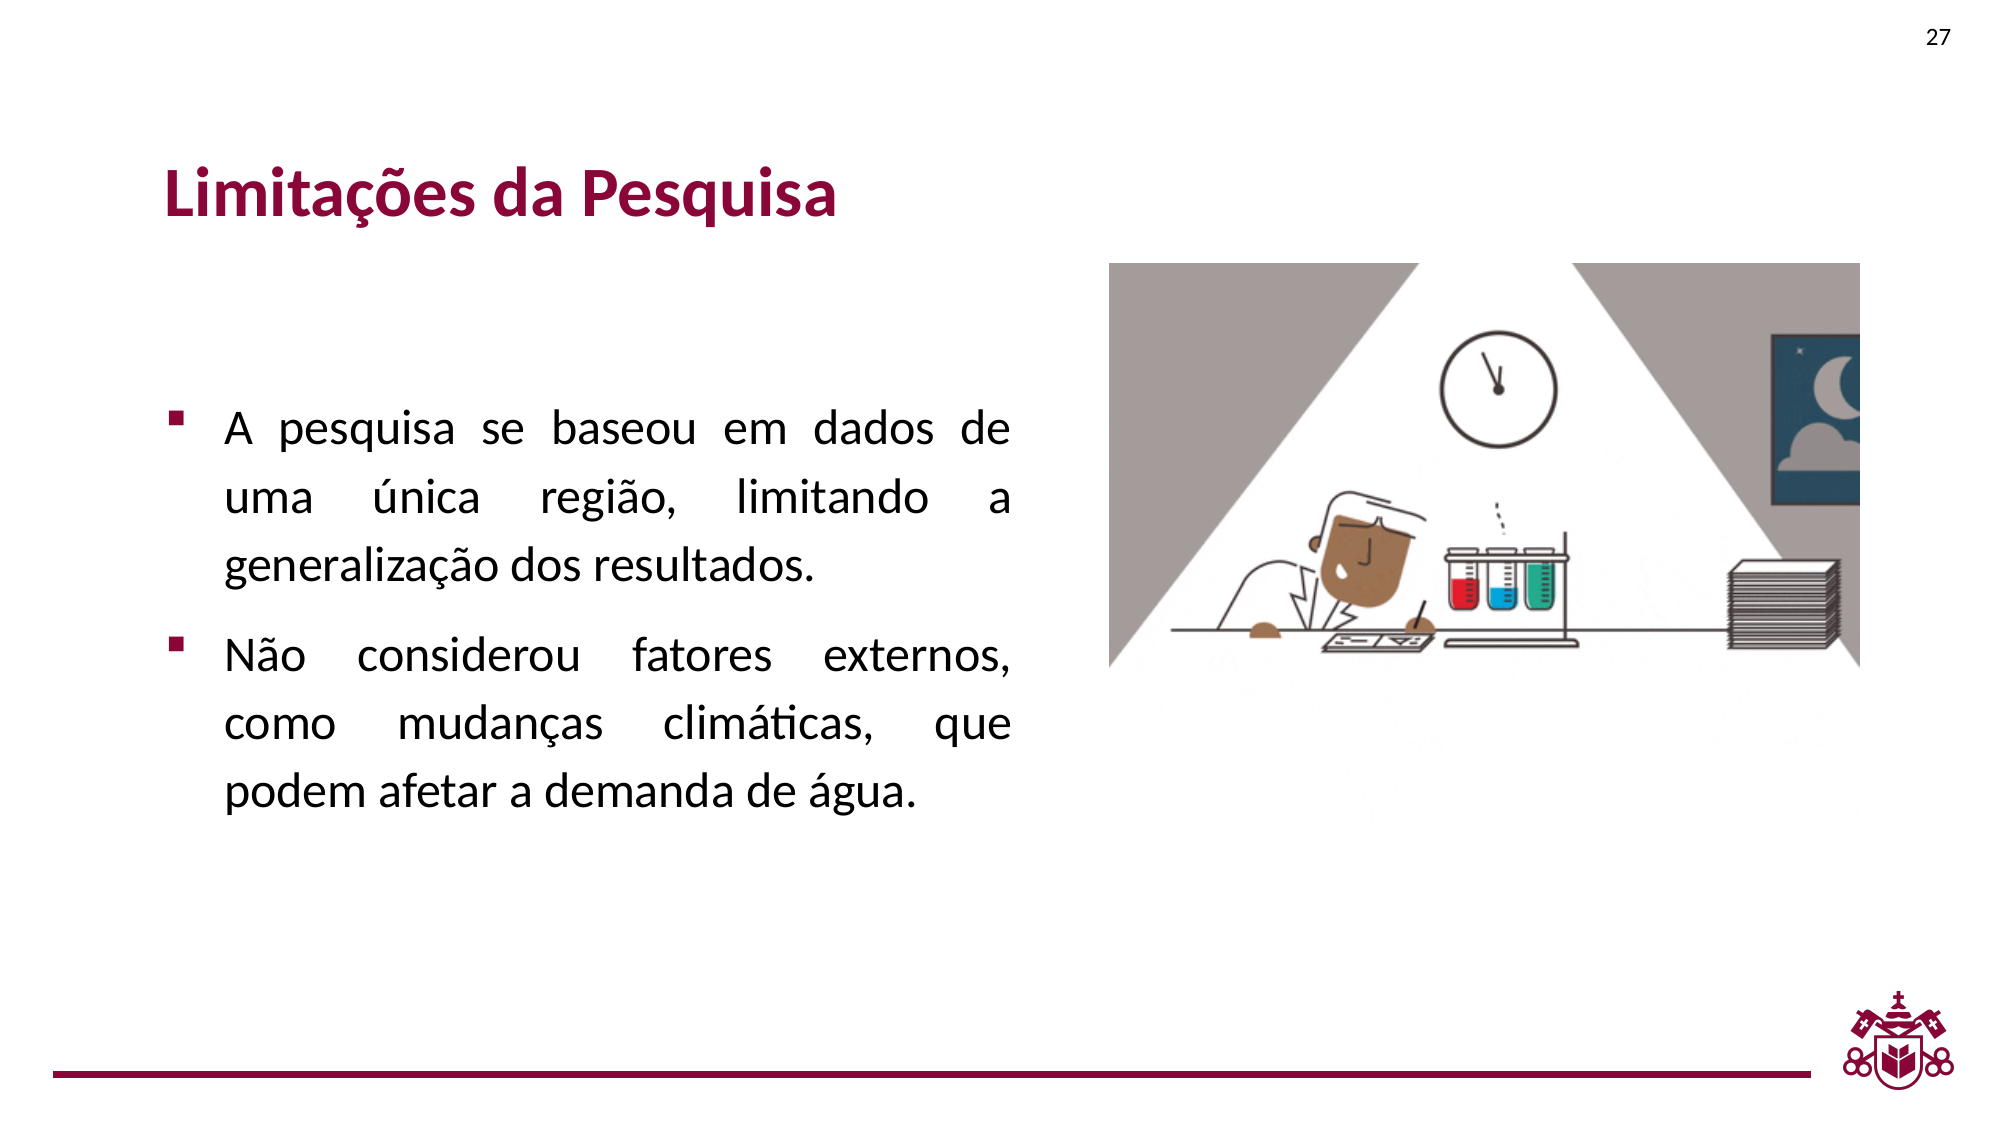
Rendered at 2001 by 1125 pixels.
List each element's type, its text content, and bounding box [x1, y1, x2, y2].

list Limitações da Pesquisa [149, 91, 1851, 238]
list A pesquisa se baseou em dados de uma única região, limitando a generalização dos resultados. Não considerou fatores externos, como mudanças climáticas, que podem afetar a demanda de água. [149, 238, 1027, 988]
picture [1843, 991, 1954, 1090]
picture [1109, 263, 1860, 827]
slide_number 27 [1516, 5, 1967, 66]
